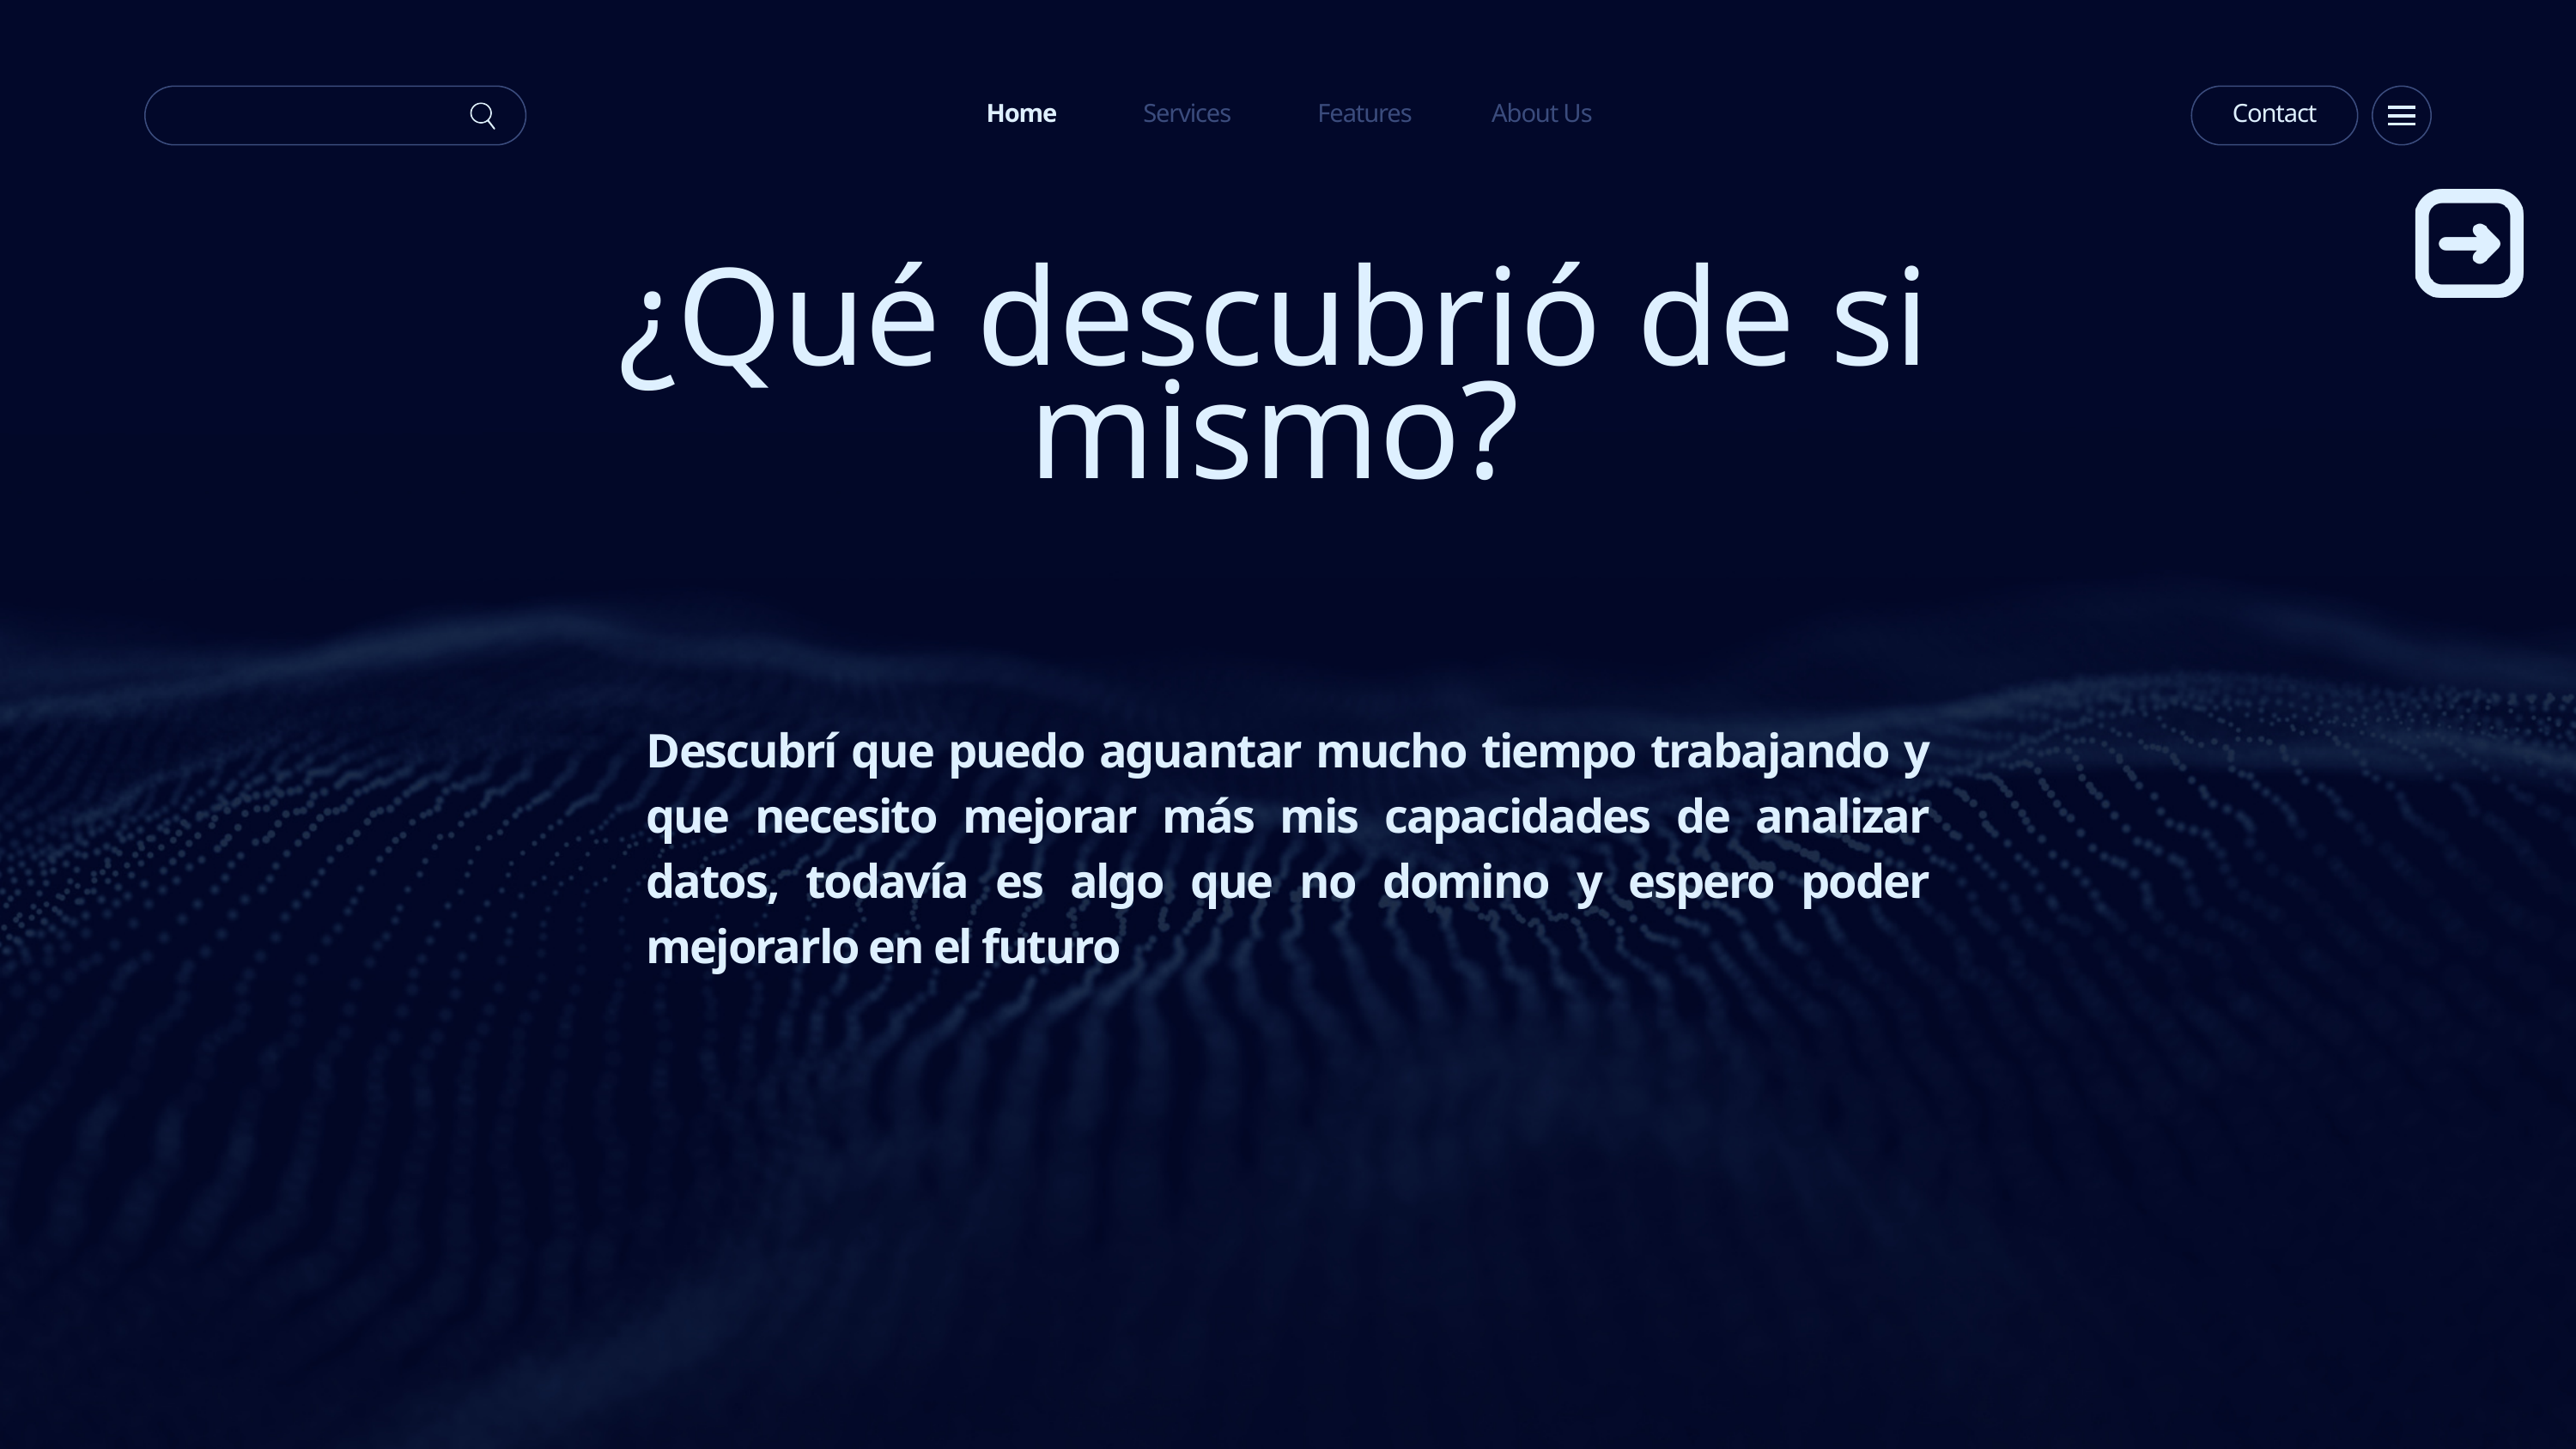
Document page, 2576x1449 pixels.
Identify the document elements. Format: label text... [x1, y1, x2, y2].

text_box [2190, 86, 2358, 145]
text_box Services [1121, 92, 1254, 128]
text_box Home [969, 92, 1075, 128]
text_box Features [1300, 92, 1430, 128]
text_box Descubrí que puedo aguantar mucho tiempo trabajando y que necesito mejorar más mis capacidades de analizar datos, todavía es algo que no domino y espero poder mejorarlo en el futuro [646, 712, 1930, 973]
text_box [2372, 86, 2432, 145]
text_box ¿Qué descubrió de si mismo? [578, 279, 1971, 506]
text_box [144, 86, 526, 145]
text_box About Us [1477, 92, 1607, 128]
text_box [2415, 189, 2524, 298]
text_box [0, 0, 2576, 1449]
